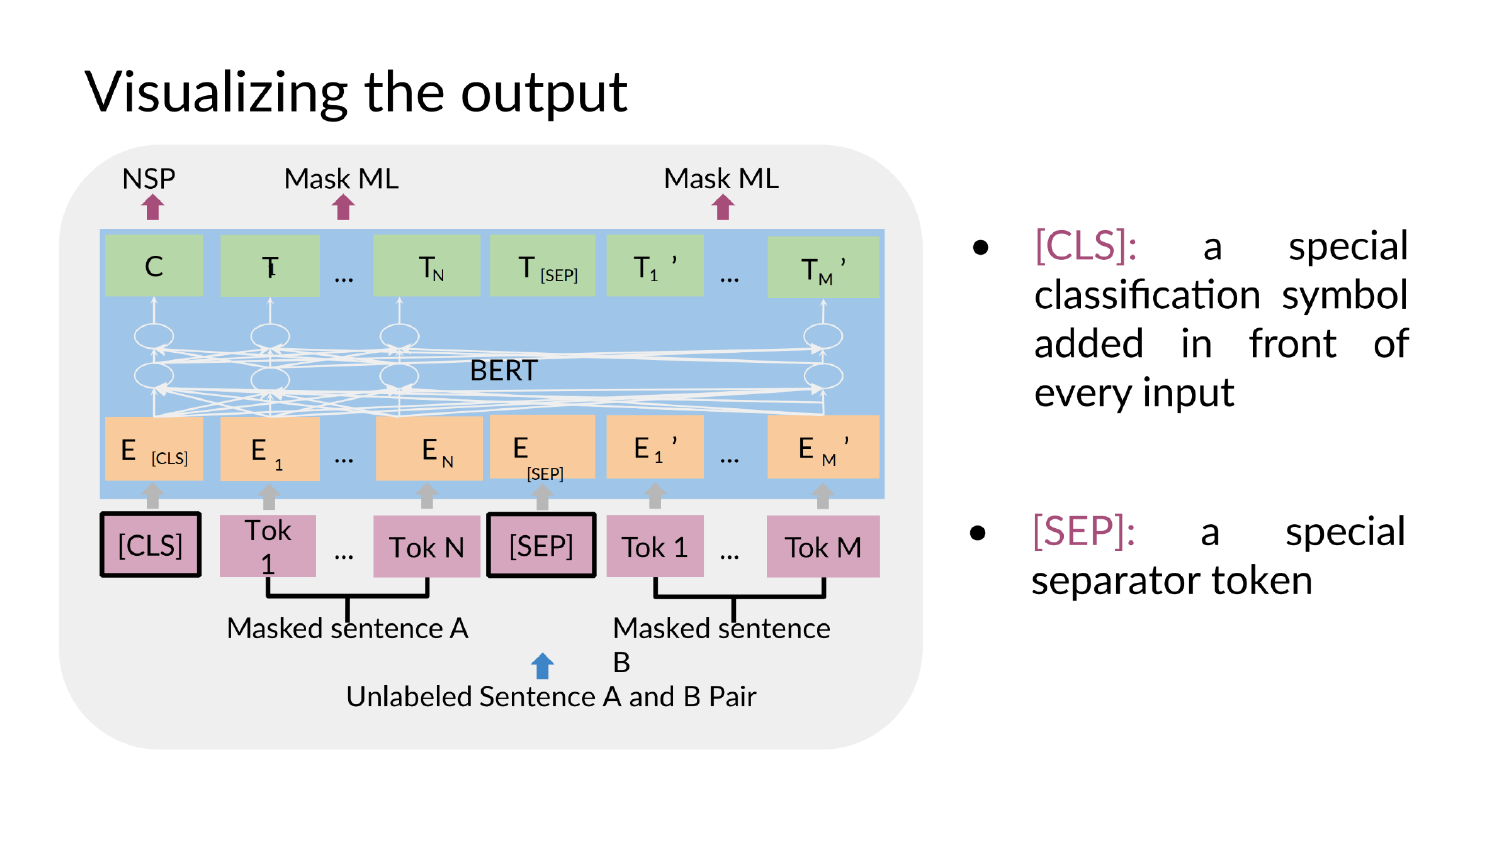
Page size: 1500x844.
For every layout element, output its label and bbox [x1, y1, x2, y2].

picture [24, 24, 1476, 772]
